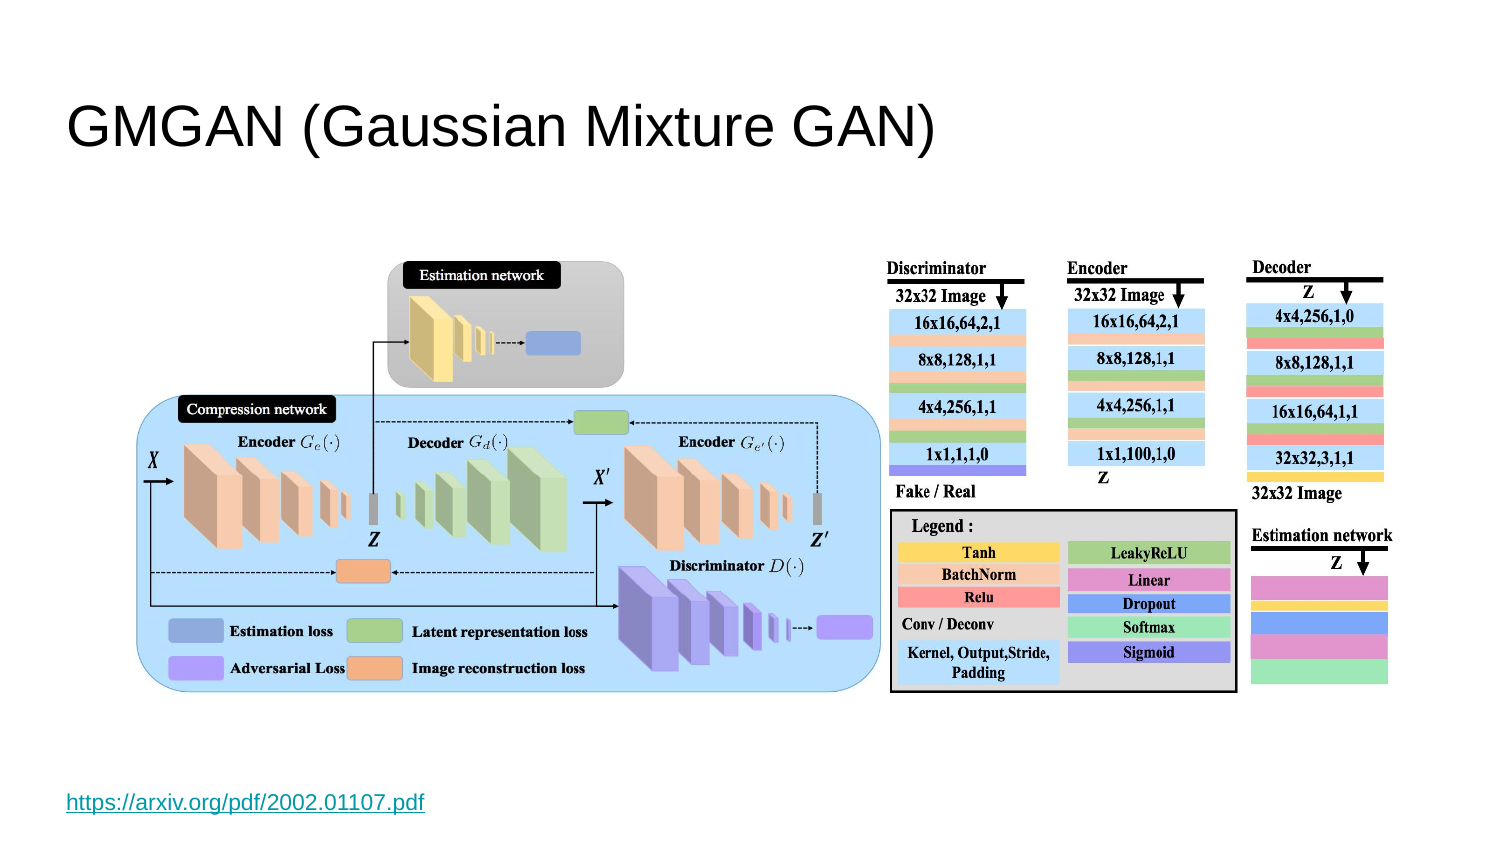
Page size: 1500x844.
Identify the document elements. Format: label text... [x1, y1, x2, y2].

list https://arxiv.org/pdf/2002.01107.pdf [51, 189, 1449, 750]
title GMGAN (Gaussian Mixture GAN) [51, 72, 1449, 167]
picture [106, 235, 1394, 715]
